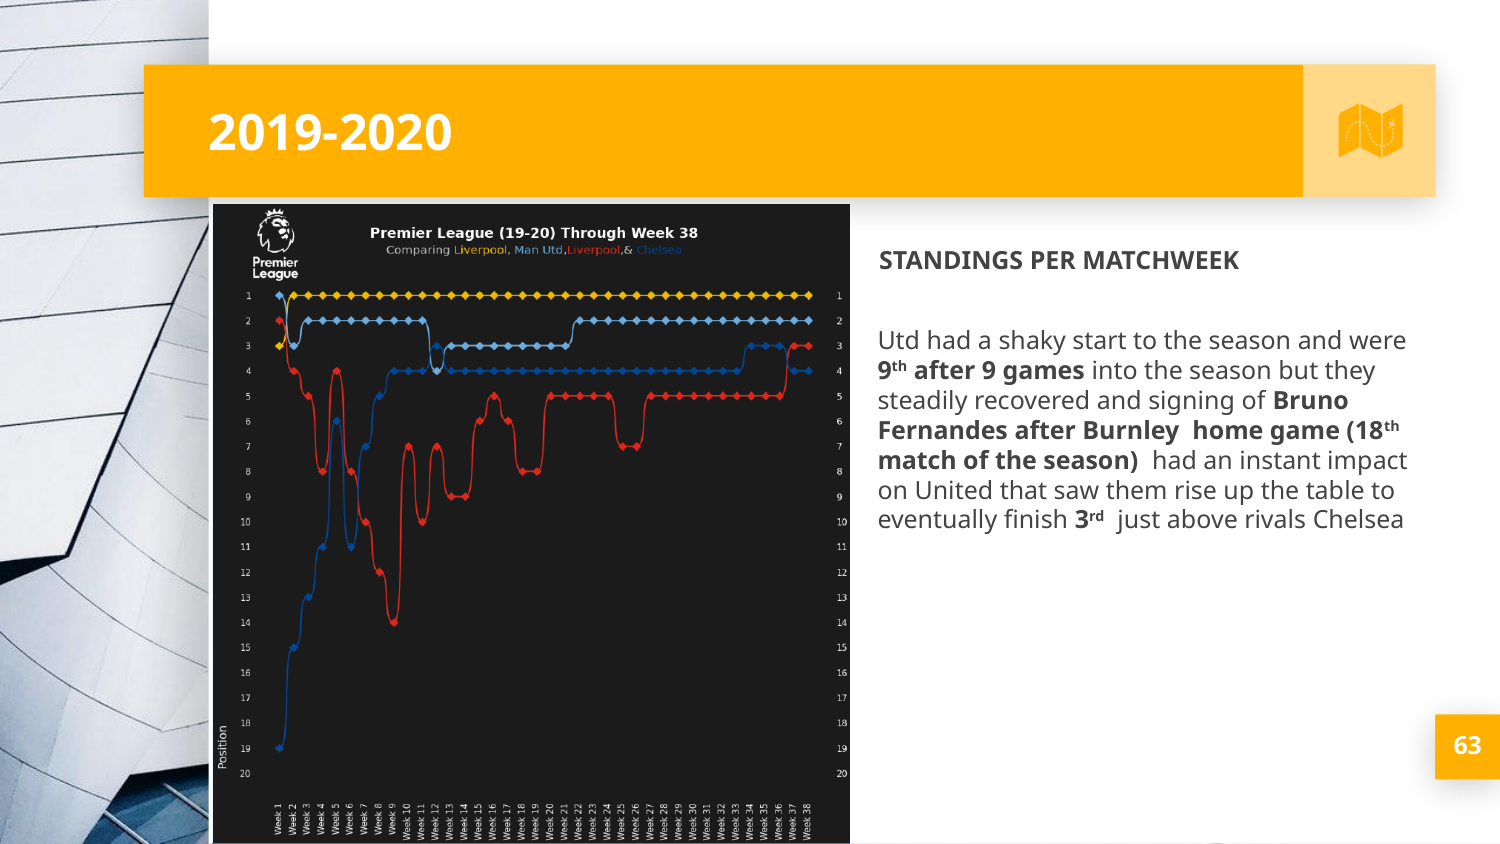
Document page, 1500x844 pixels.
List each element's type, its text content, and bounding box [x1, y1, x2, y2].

picture [212, 204, 851, 844]
slide_number 63 [1435, 714, 1500, 780]
list Utd had a shaky start to the season and were 9th after 9 games into the season but they steadily recovered and signing of Bruno Fernandes after Burnley home game (18th match of the season) had an instant impact on United that saw them rise up the table to eventually finish 3rd just above rivals Chelsea [862, 309, 1434, 627]
picture [0, 0, 208, 844]
list STANDINGS PER MATCHWEEK [864, 229, 1436, 485]
title 2019-2020 [193, 64, 1300, 197]
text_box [1338, 103, 1403, 158]
